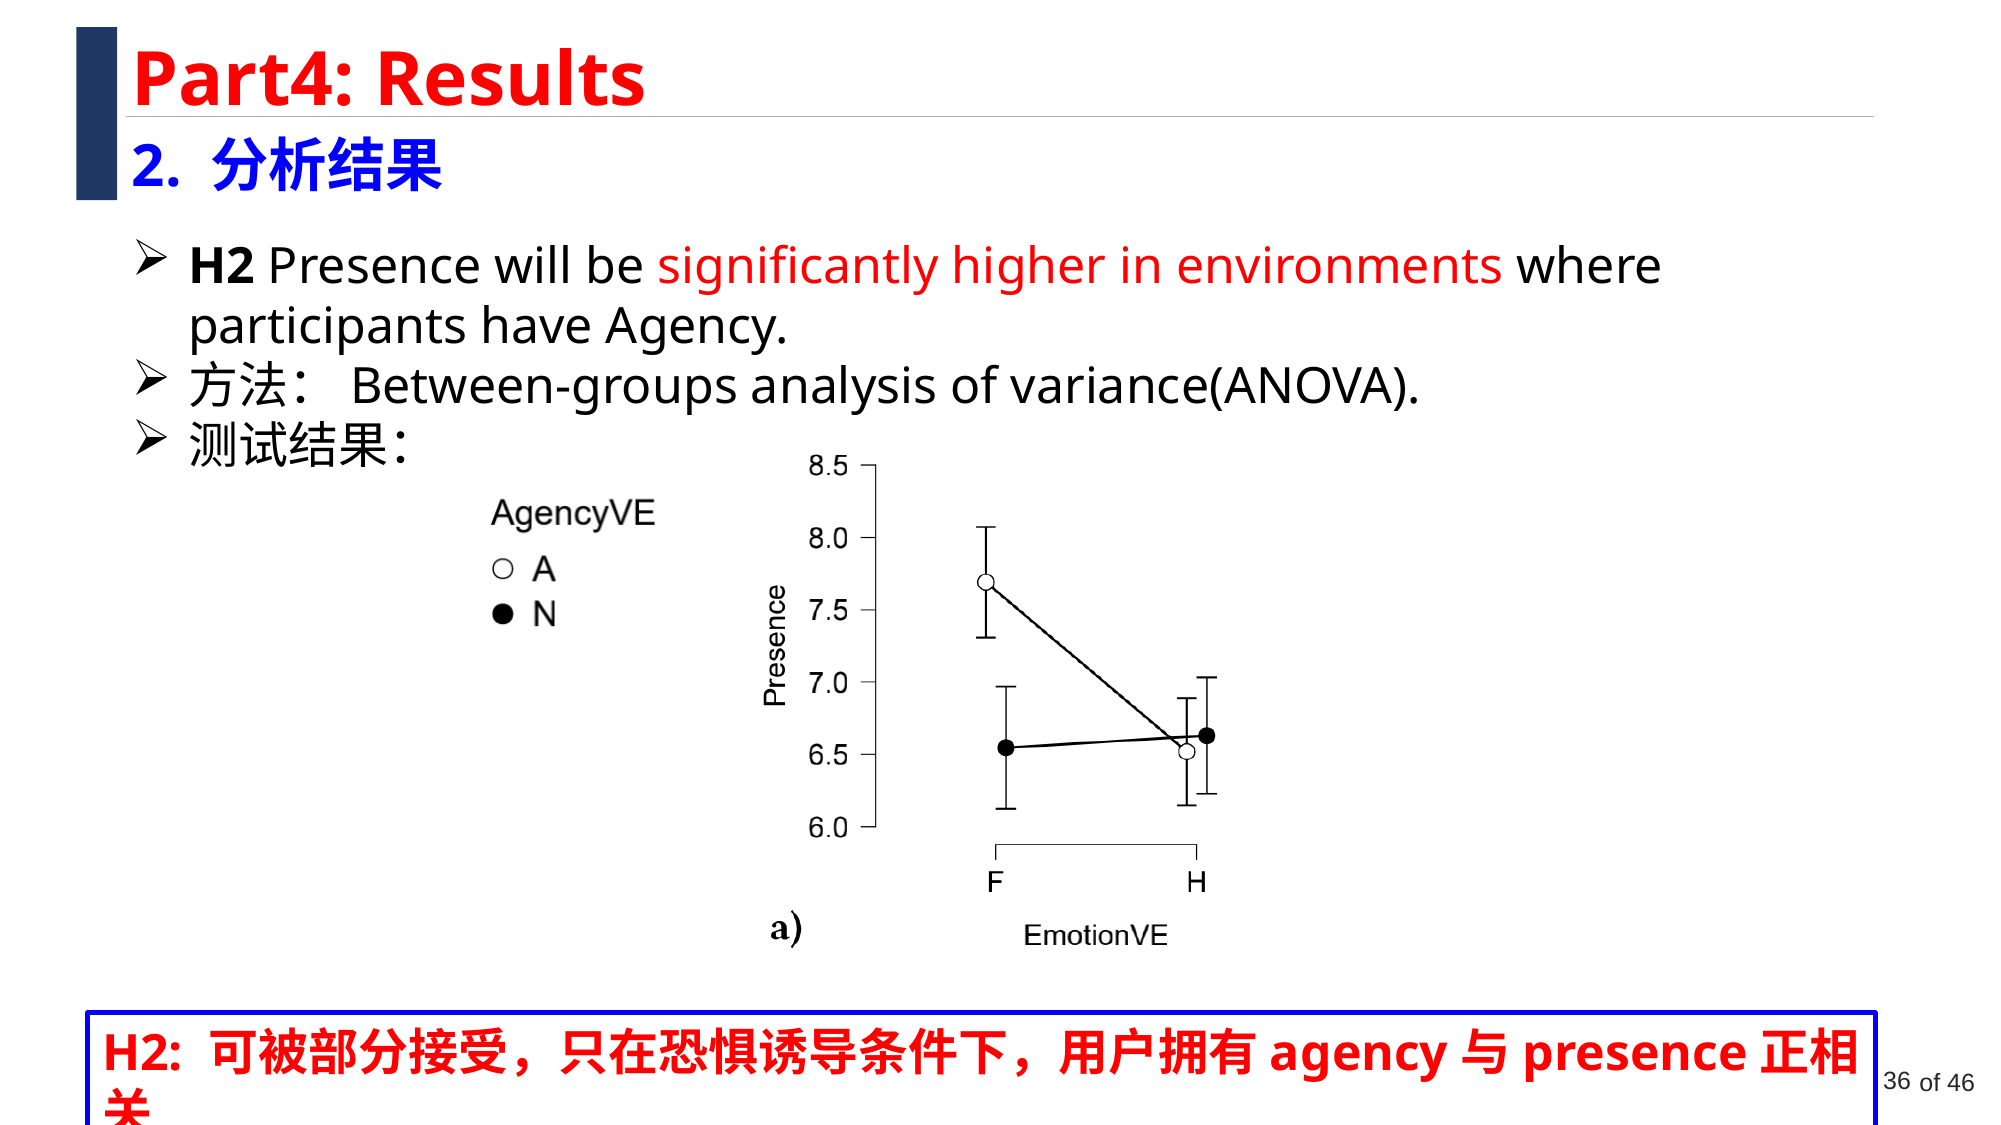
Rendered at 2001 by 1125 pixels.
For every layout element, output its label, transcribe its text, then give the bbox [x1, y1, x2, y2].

picture [728, 426, 1255, 979]
list Part4: Results [117, 51, 1039, 101]
list 2. 分析结果 [117, 128, 1910, 199]
picture [444, 457, 711, 645]
text_box H2 Presence will be significantly higher in environments where participants have Agency. 方法：Between-groups analysis of variance(ANOVA). 测试结果： [117, 226, 1866, 481]
text_box H2: 可被部分接受，只在恐惧诱导条件下，用户拥有agency与presence正相关 [87, 1012, 1876, 1125]
slide_number 36 [1876, 1057, 1929, 1103]
